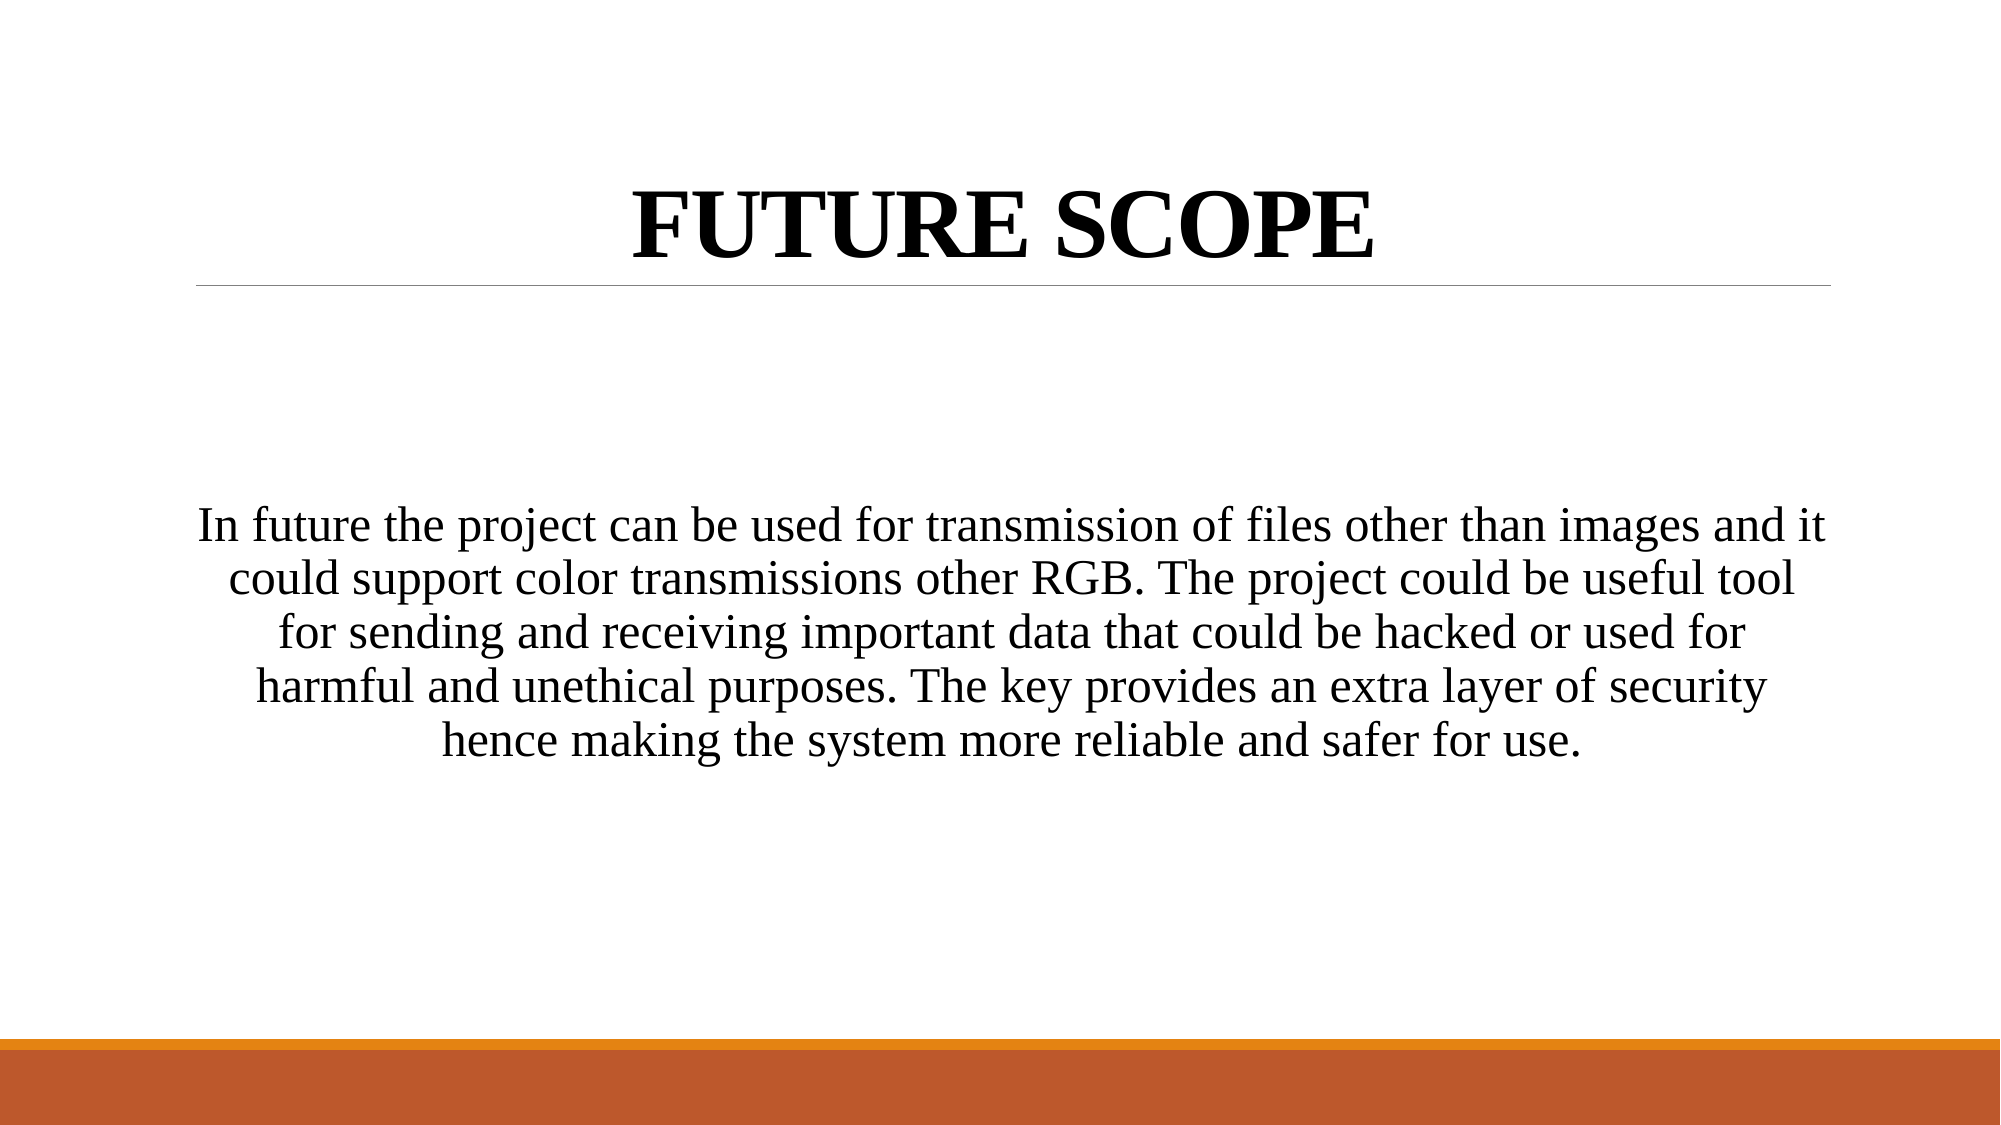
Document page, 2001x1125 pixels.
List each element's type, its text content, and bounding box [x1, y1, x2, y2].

list In future the project can be used for transmission of files other than images and it could support color transmissions other RGB. The project could be useful tool for sending and receiving important data that could be hacked or used for harmful and unethical purposes. The key provides an extra layer of security hence making the system more reliable and safer for use. [179, 302, 1831, 964]
title FUTURE SCOPE [179, 46, 1831, 286]
